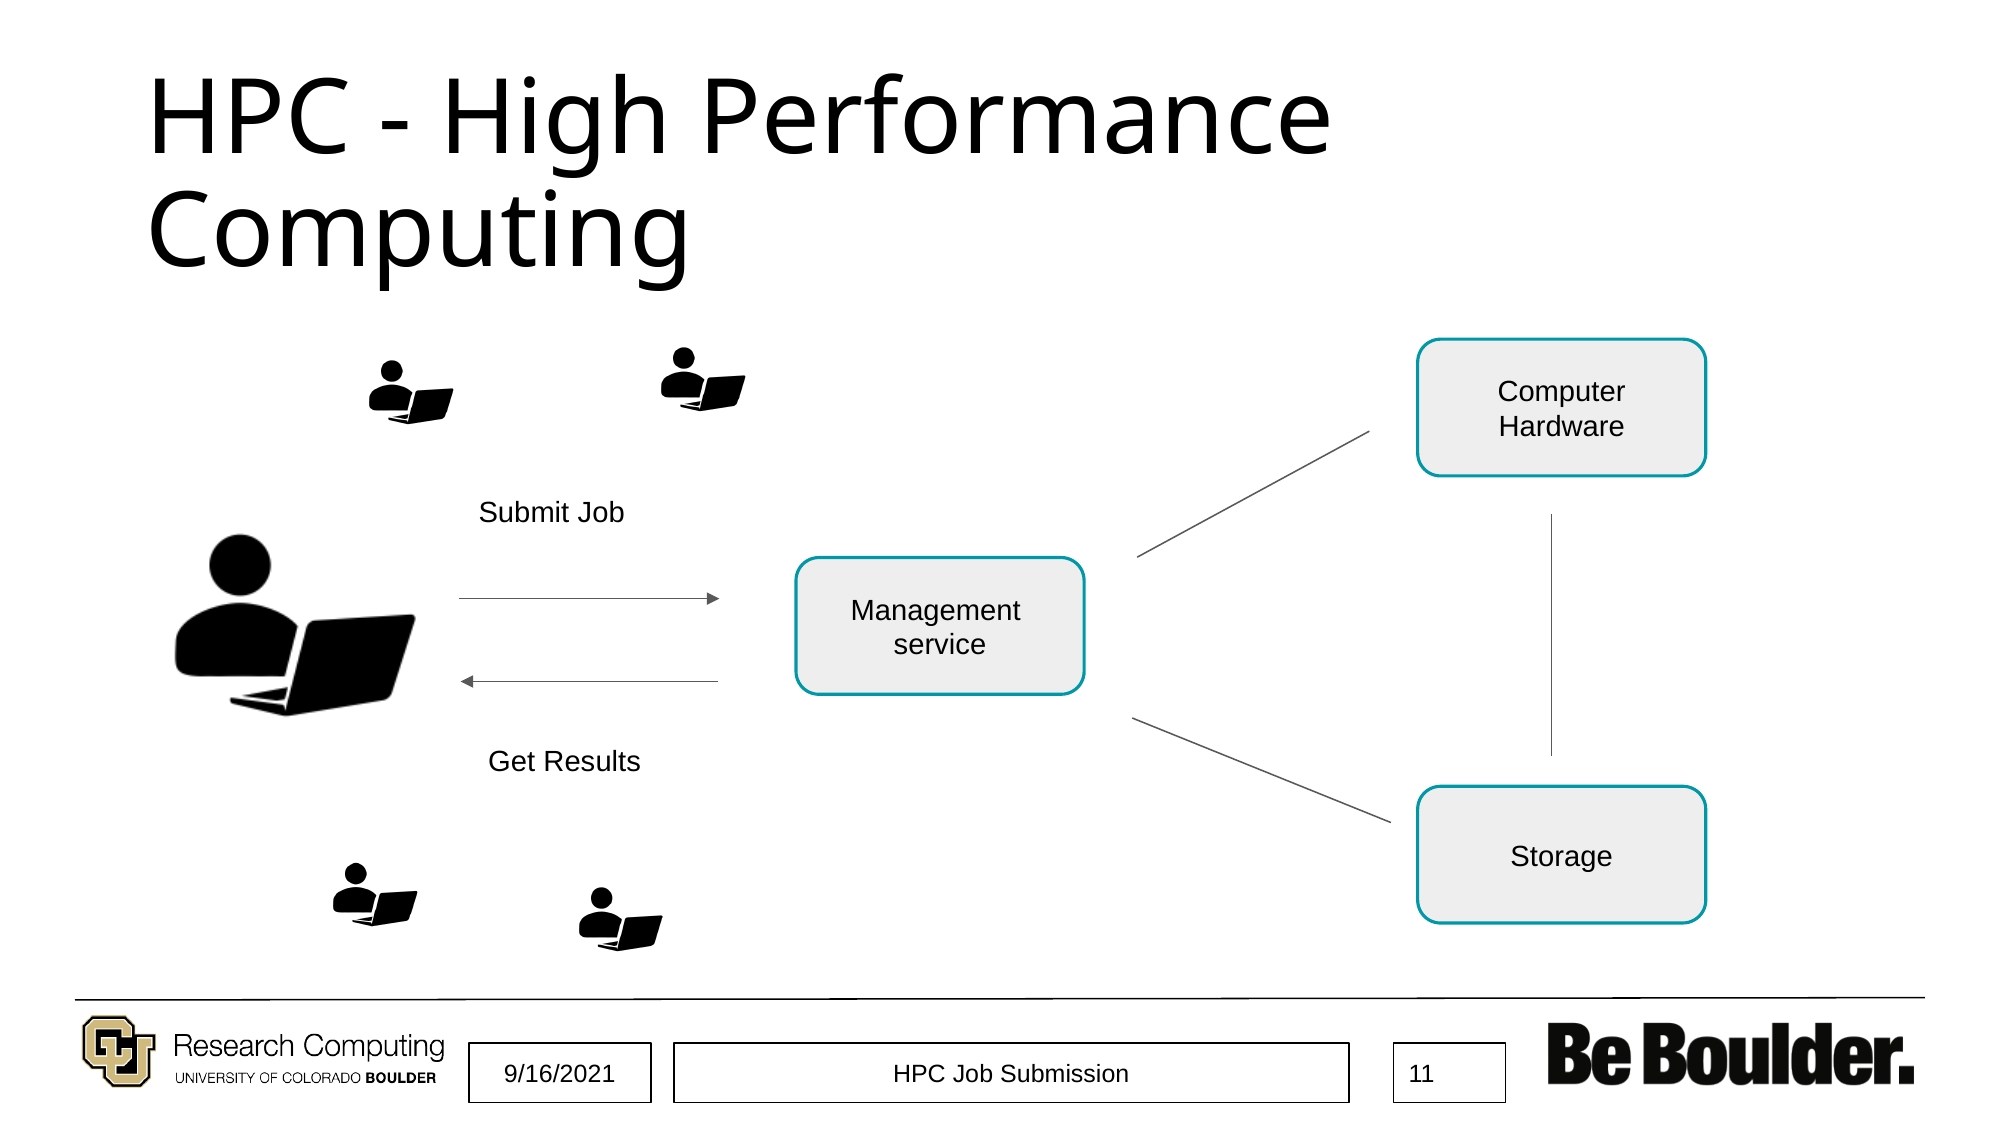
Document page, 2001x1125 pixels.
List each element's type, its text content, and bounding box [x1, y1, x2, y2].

title HPC - High Performance Computing [130, 67, 1856, 285]
picture [322, 841, 428, 947]
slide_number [468, 1042, 652, 1103]
footer HPC Job Submission [673, 1042, 1350, 1103]
picture [358, 339, 464, 445]
picture [81, 1015, 444, 1088]
picture [145, 475, 446, 777]
slide_number ‹#› [1393, 1042, 1506, 1103]
text_box Storage [1417, 786, 1706, 924]
picture [650, 326, 756, 432]
text_box Computer Hardware [1417, 339, 1706, 476]
text_box Get Results [473, 726, 725, 792]
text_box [1136, 430, 1370, 558]
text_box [1131, 717, 1392, 823]
text_box Management service [796, 557, 1085, 695]
picture [1524, 1015, 1938, 1088]
text_box Submit Job [463, 478, 715, 543]
picture [567, 866, 673, 972]
